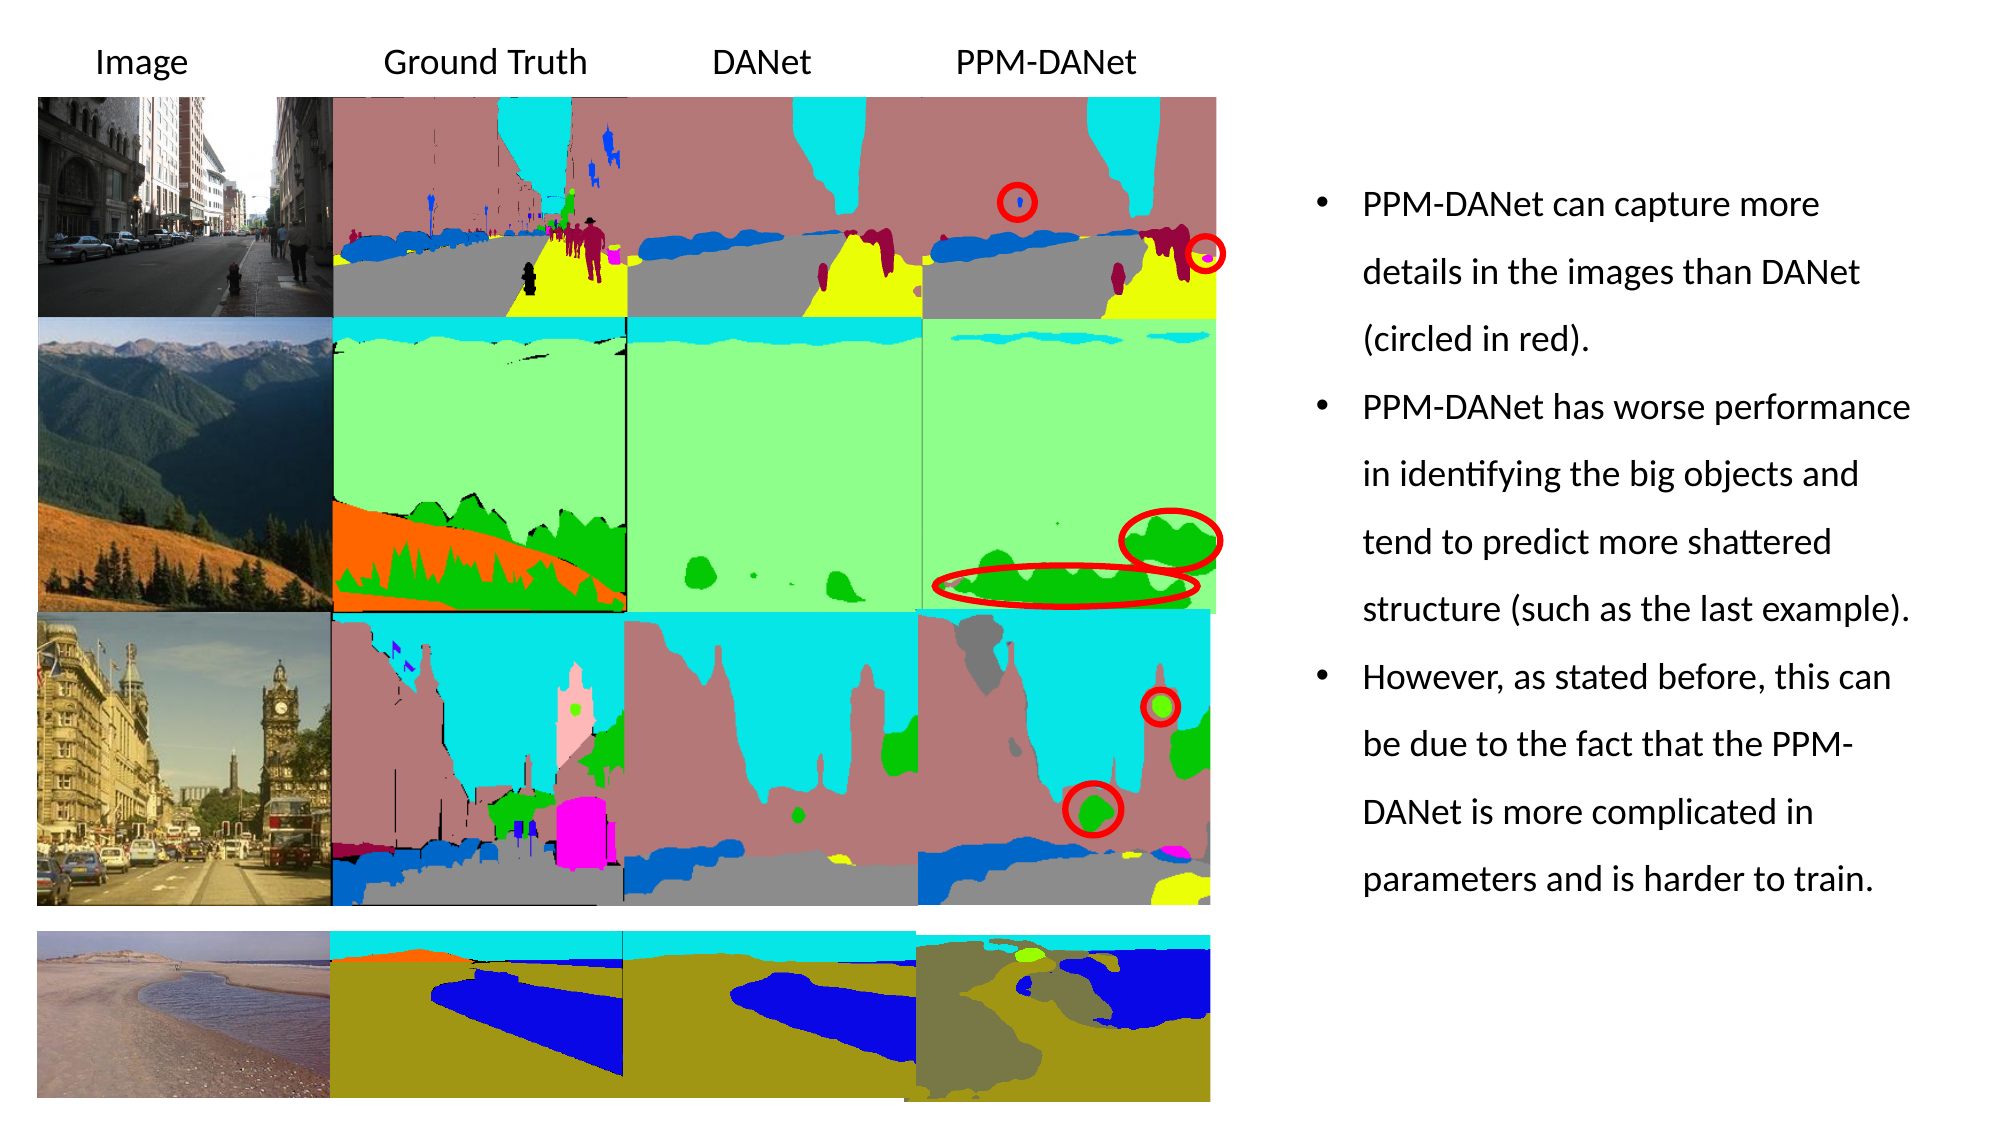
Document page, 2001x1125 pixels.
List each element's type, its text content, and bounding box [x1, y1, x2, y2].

text_box Image Ground Truth DANet PPM-DANet [80, 29, 1396, 90]
picture [37, 931, 1211, 1102]
text_box [1217, 528, 1222, 554]
text_box PPM-DANet can capture more details in the images than DANet (circled in red). PPM-DANet has worse performance in identifying the big objects and tend to predict more shattered structure (such as the last example). However, as stated before, this can be due to the fact that the PPM-DANet is more complicated in parameters and is harder to train. [1301, 149, 1941, 907]
picture [37, 96, 1217, 906]
text_box [1217, 239, 1225, 268]
